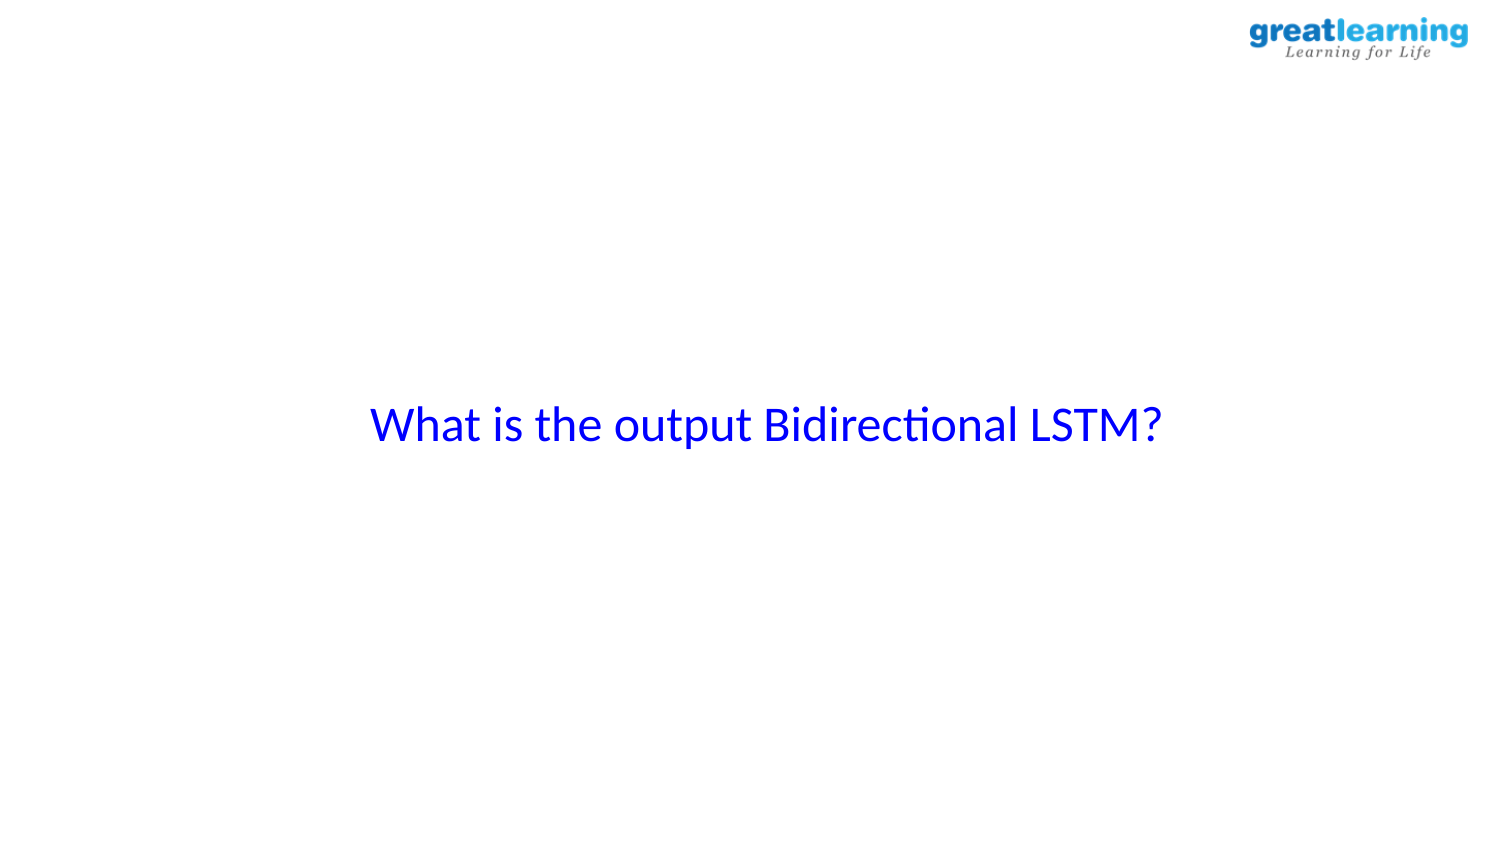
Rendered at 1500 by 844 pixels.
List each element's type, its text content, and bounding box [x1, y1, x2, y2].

text_box What is the output Bidirectional LSTM? [172, 386, 1363, 457]
picture [1249, 16, 1469, 61]
